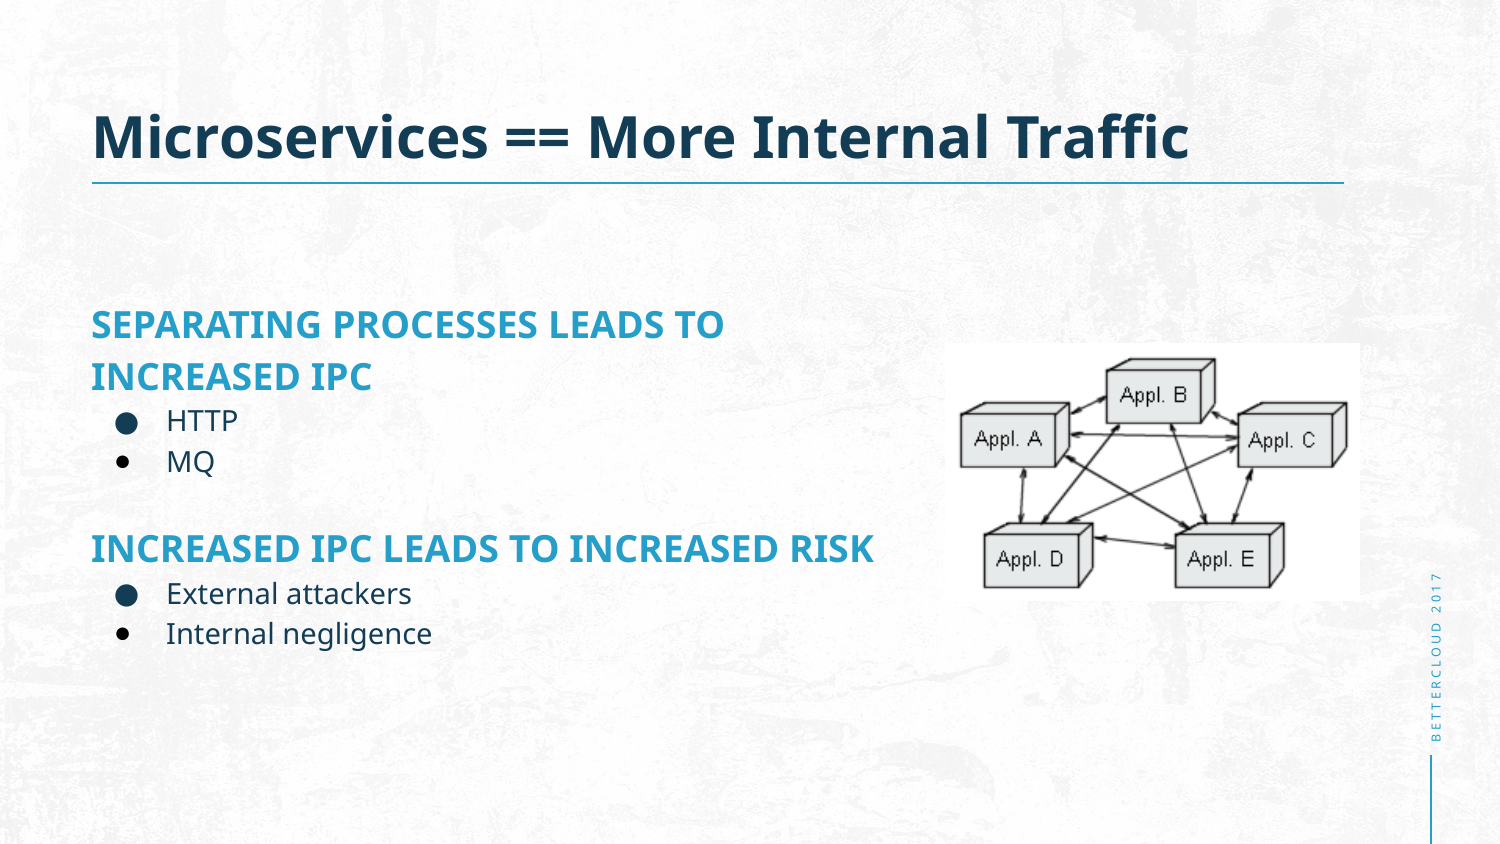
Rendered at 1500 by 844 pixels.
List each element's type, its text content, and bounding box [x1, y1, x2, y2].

list SEPARATING PROCESSES LEADS TO INCREASED IPC HTTP MQ INCREASED IPC LEADS TO INCREASED RISK External attackers Internal negligence [76, 215, 899, 729]
title Microservices == More Internal Traffic [76, 46, 1424, 185]
picture [944, 342, 1360, 602]
